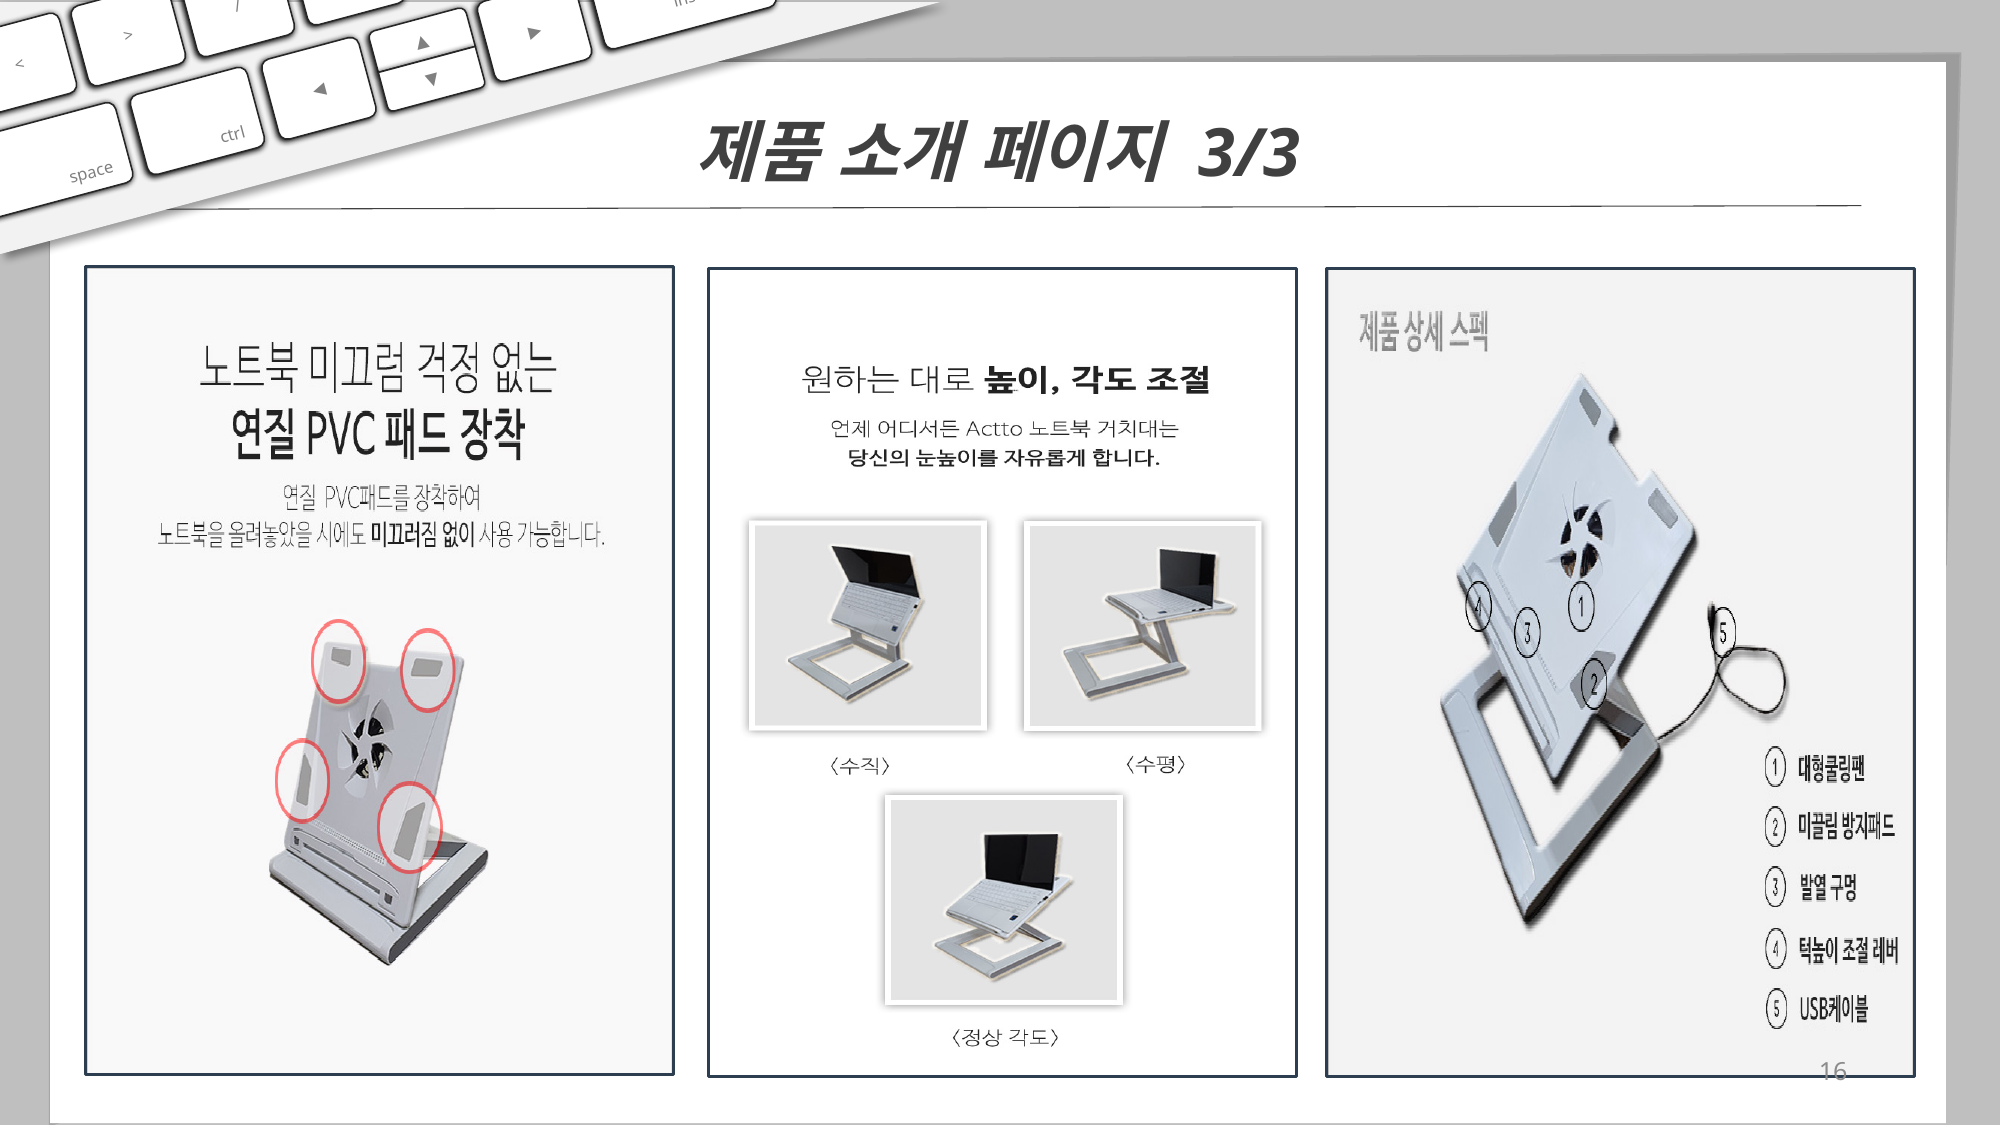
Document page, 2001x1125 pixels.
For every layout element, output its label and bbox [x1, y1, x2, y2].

text_box [49, 53, 1961, 1125]
picture [710, 269, 1295, 1075]
picture [1327, 269, 1913, 1075]
picture [87, 268, 672, 1074]
text_box [0, 0, 942, 255]
